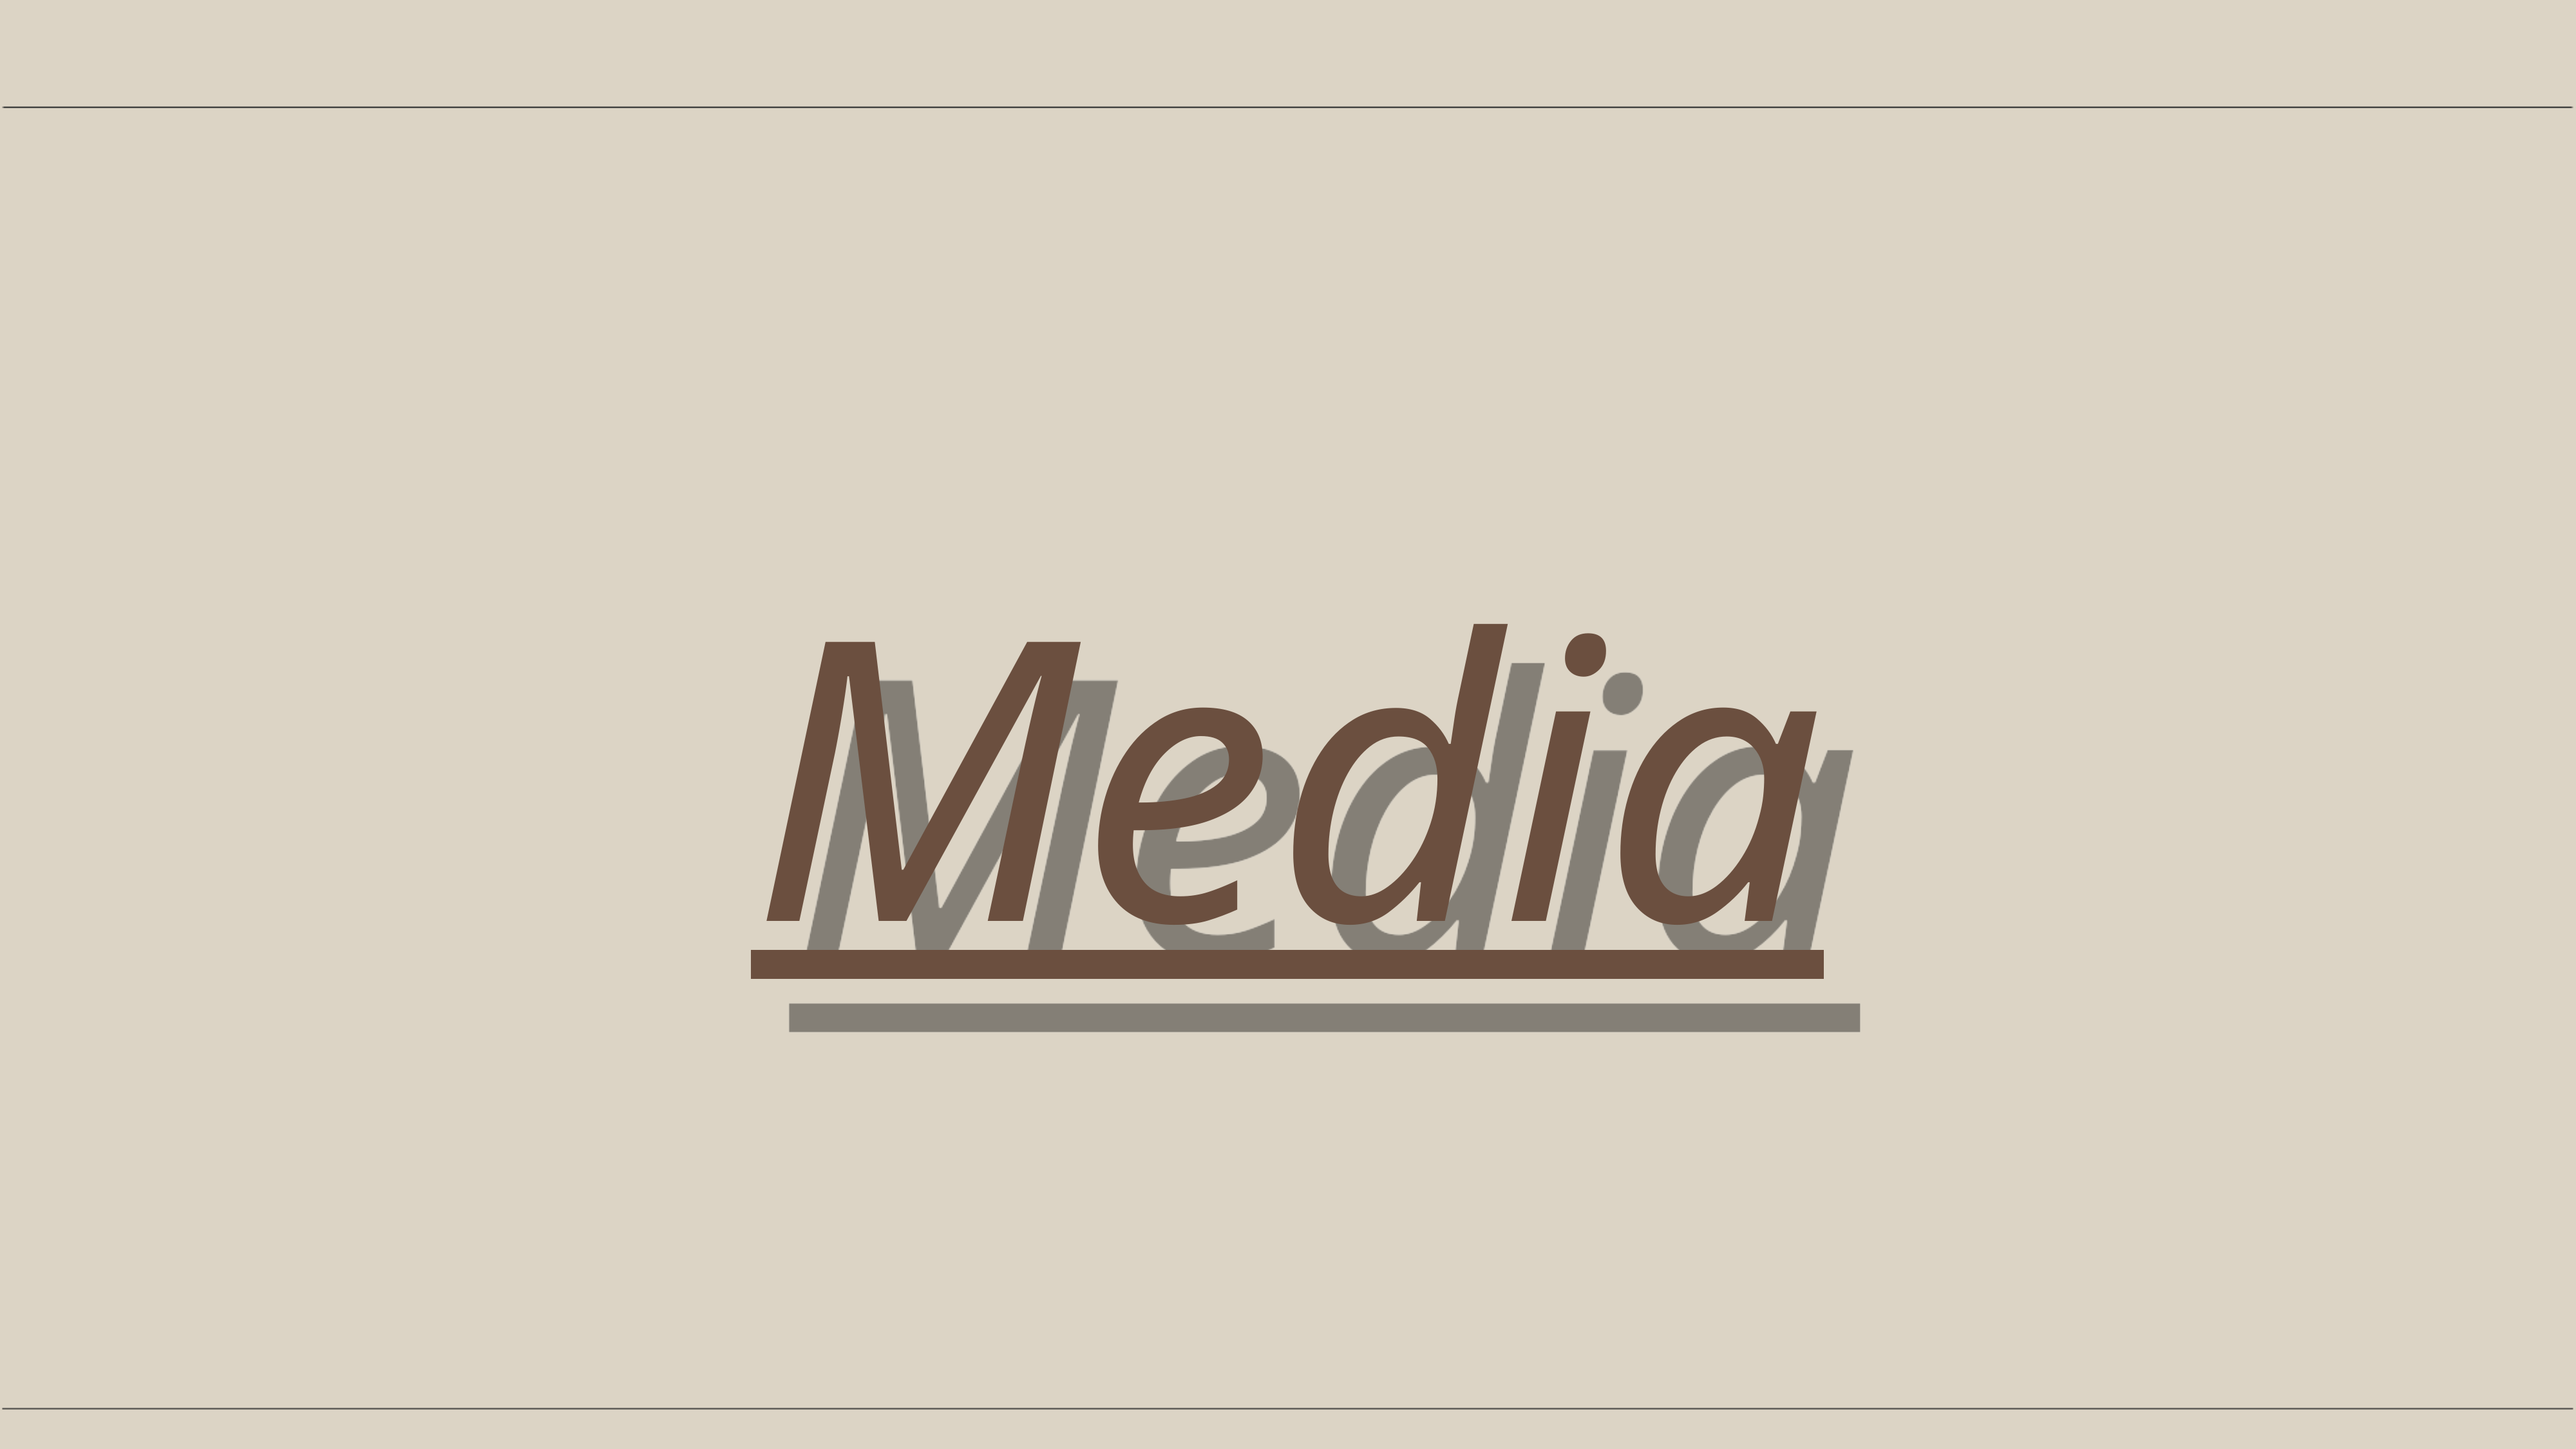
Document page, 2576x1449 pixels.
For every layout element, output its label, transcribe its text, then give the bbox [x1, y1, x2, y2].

picture [0, 106, 2576, 109]
text_box Media [413, 450, 2162, 998]
picture [0, 1407, 2576, 1410]
